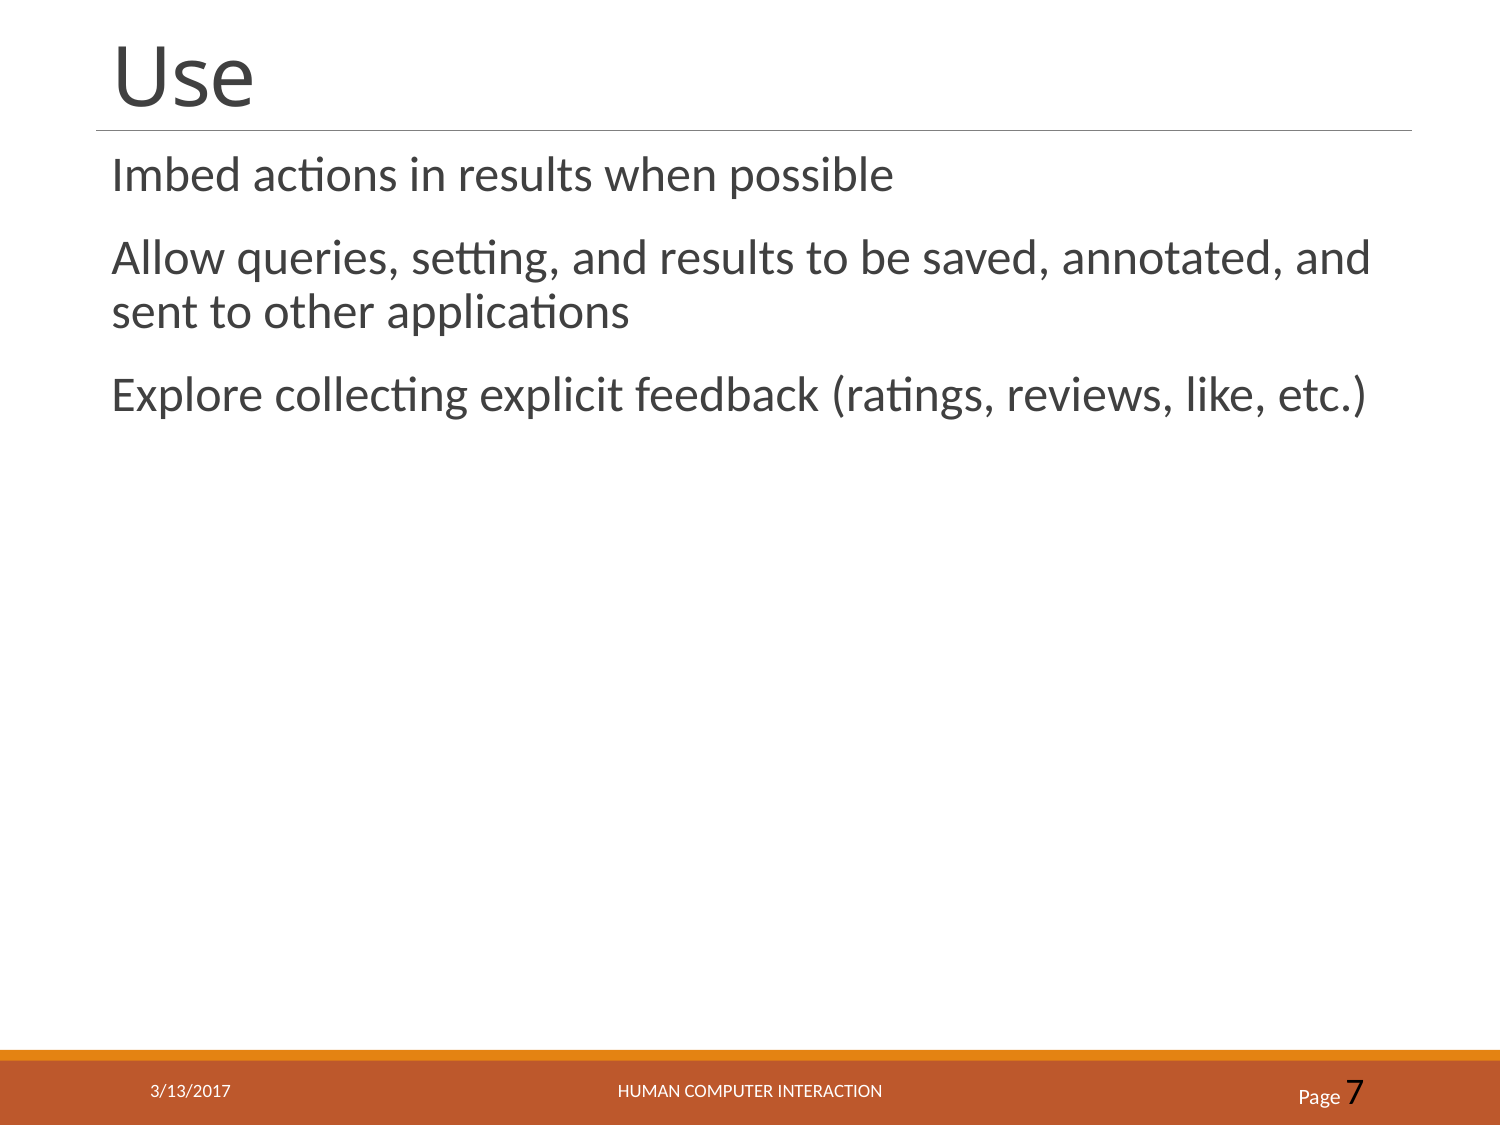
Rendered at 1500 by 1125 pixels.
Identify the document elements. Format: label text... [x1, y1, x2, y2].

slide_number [135, 1059, 440, 1120]
list Imbed actions in results when possible Allow queries, setting, and results to be saved, annotated, and sent to other applications Explore collecting explicit feedback (ratings, reviews, like, etc.) [96, 140, 1413, 1034]
slide_number Page [1218, 1059, 1380, 1120]
footer HUMAN COMPUTER INTERACTION [453, 1059, 1047, 1120]
title Use [96, 19, 1413, 131]
